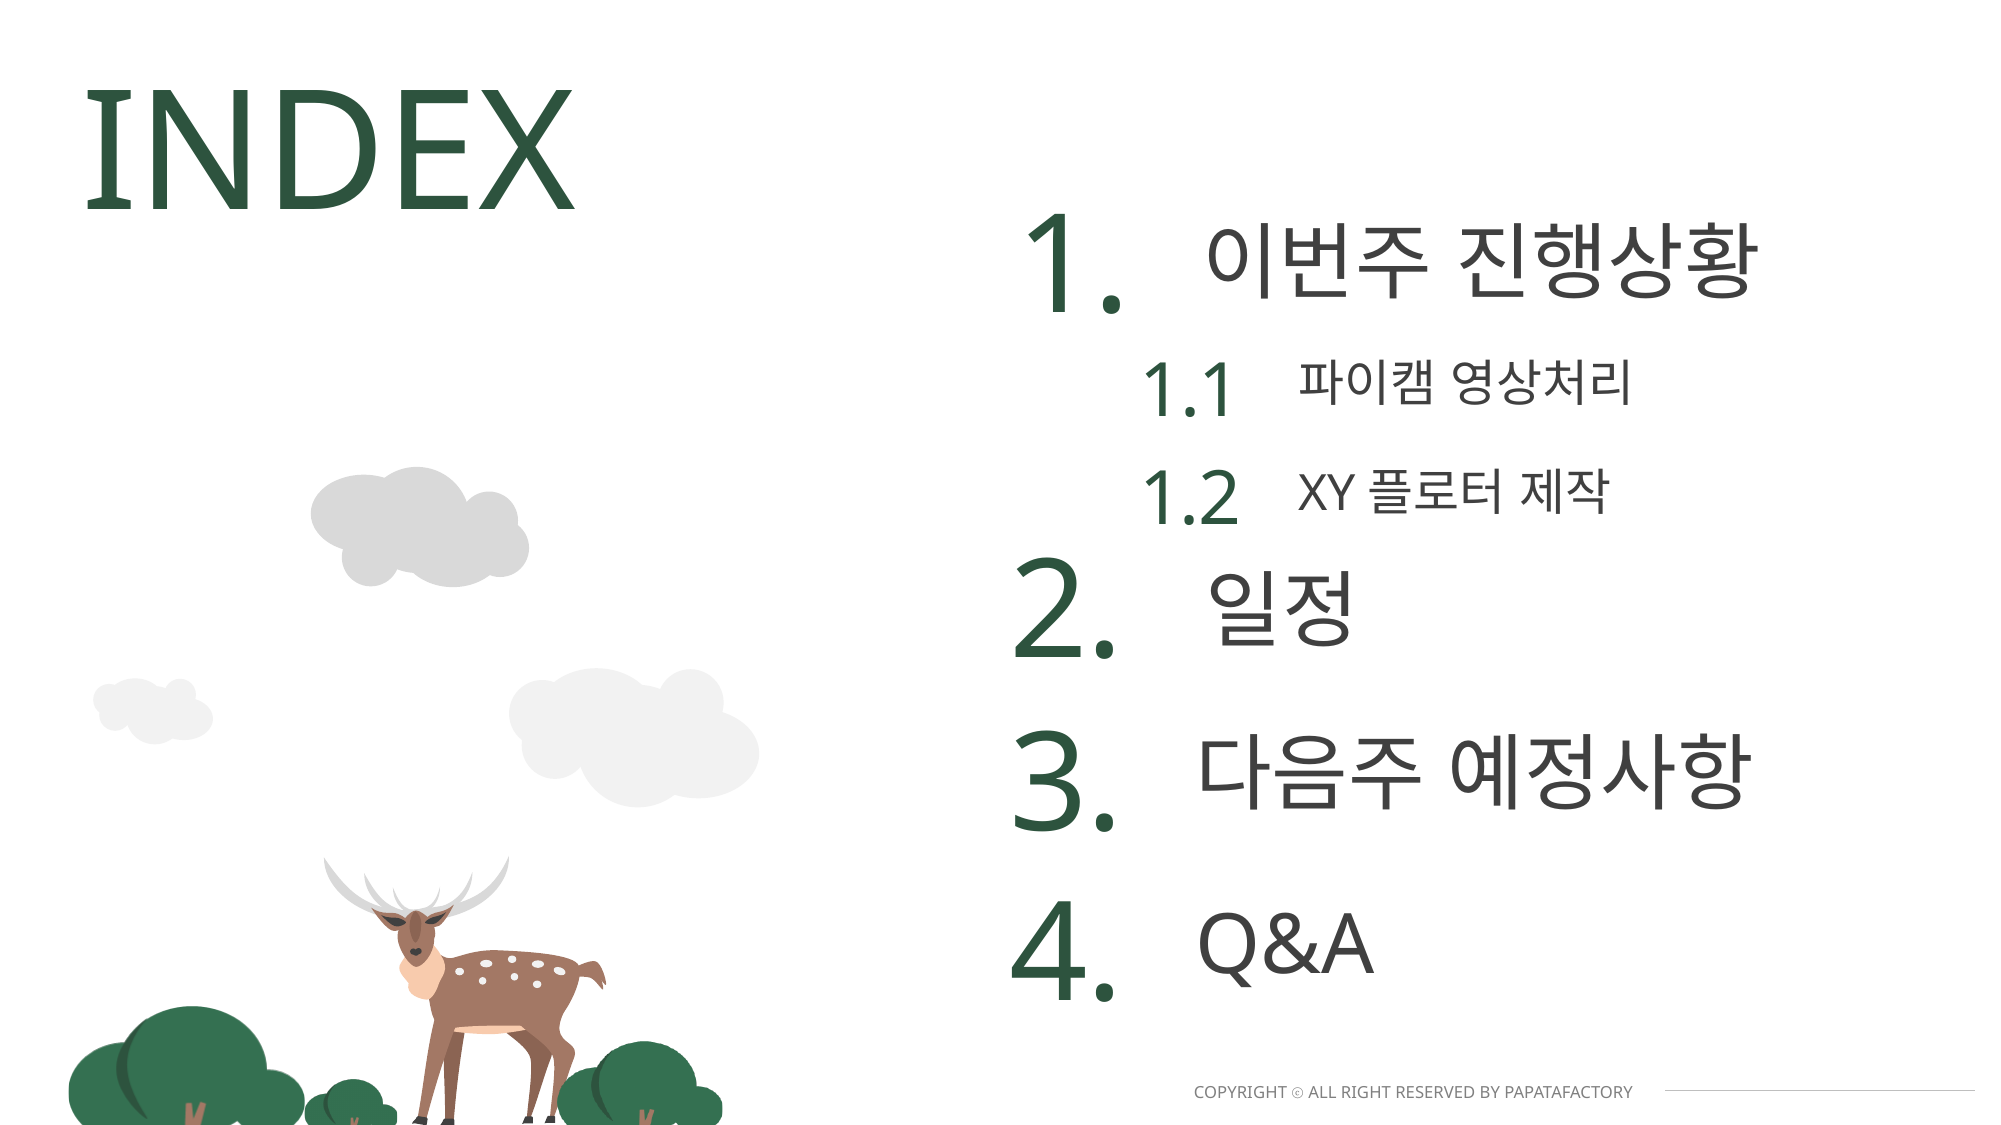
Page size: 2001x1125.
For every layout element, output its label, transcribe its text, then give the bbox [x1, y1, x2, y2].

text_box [998, 167, 1881, 419]
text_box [999, 855, 1867, 1038]
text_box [999, 695, 1867, 855]
text_box INDEX [66, 35, 729, 251]
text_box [999, 512, 1877, 695]
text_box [1127, 441, 1852, 512]
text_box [68, 466, 760, 1125]
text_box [1552, 1038, 1588, 1125]
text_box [1128, 333, 1853, 440]
